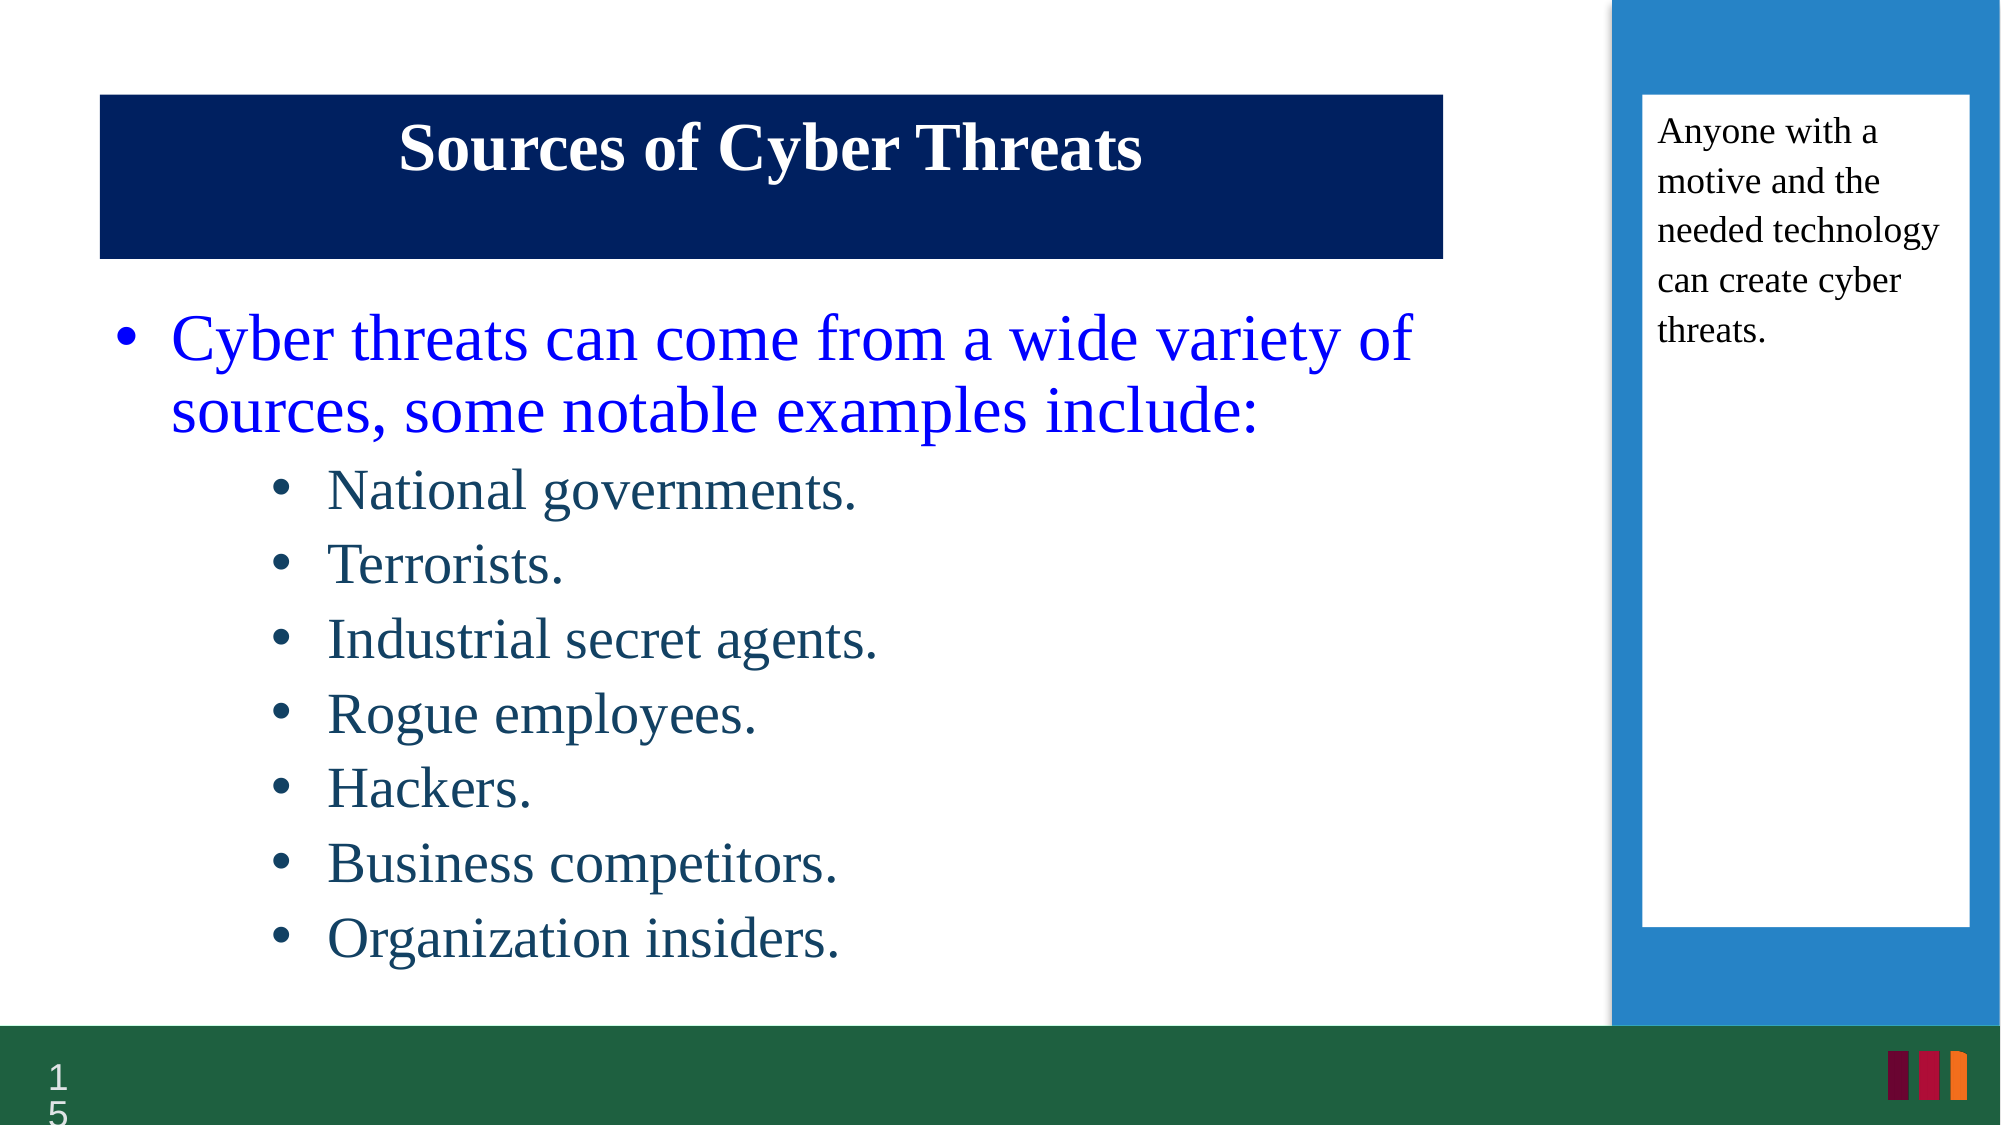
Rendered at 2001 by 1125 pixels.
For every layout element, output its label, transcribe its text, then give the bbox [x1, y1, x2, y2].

list Cyber threats can come from a wide variety of sources, some notable examples include: National governments. Terrorists. Industrial secret agents. Rogue employees. Hackers. Business competitors. Organization insiders. [99, 295, 1529, 927]
slide_number 15 [32, 1045, 98, 1106]
picture [0, 1024, 2000, 1125]
list Anyone with a motive and the needed technology can create cyber threats. [1642, 94, 1970, 928]
title Sources of Cyber Threats [99, 94, 1444, 259]
